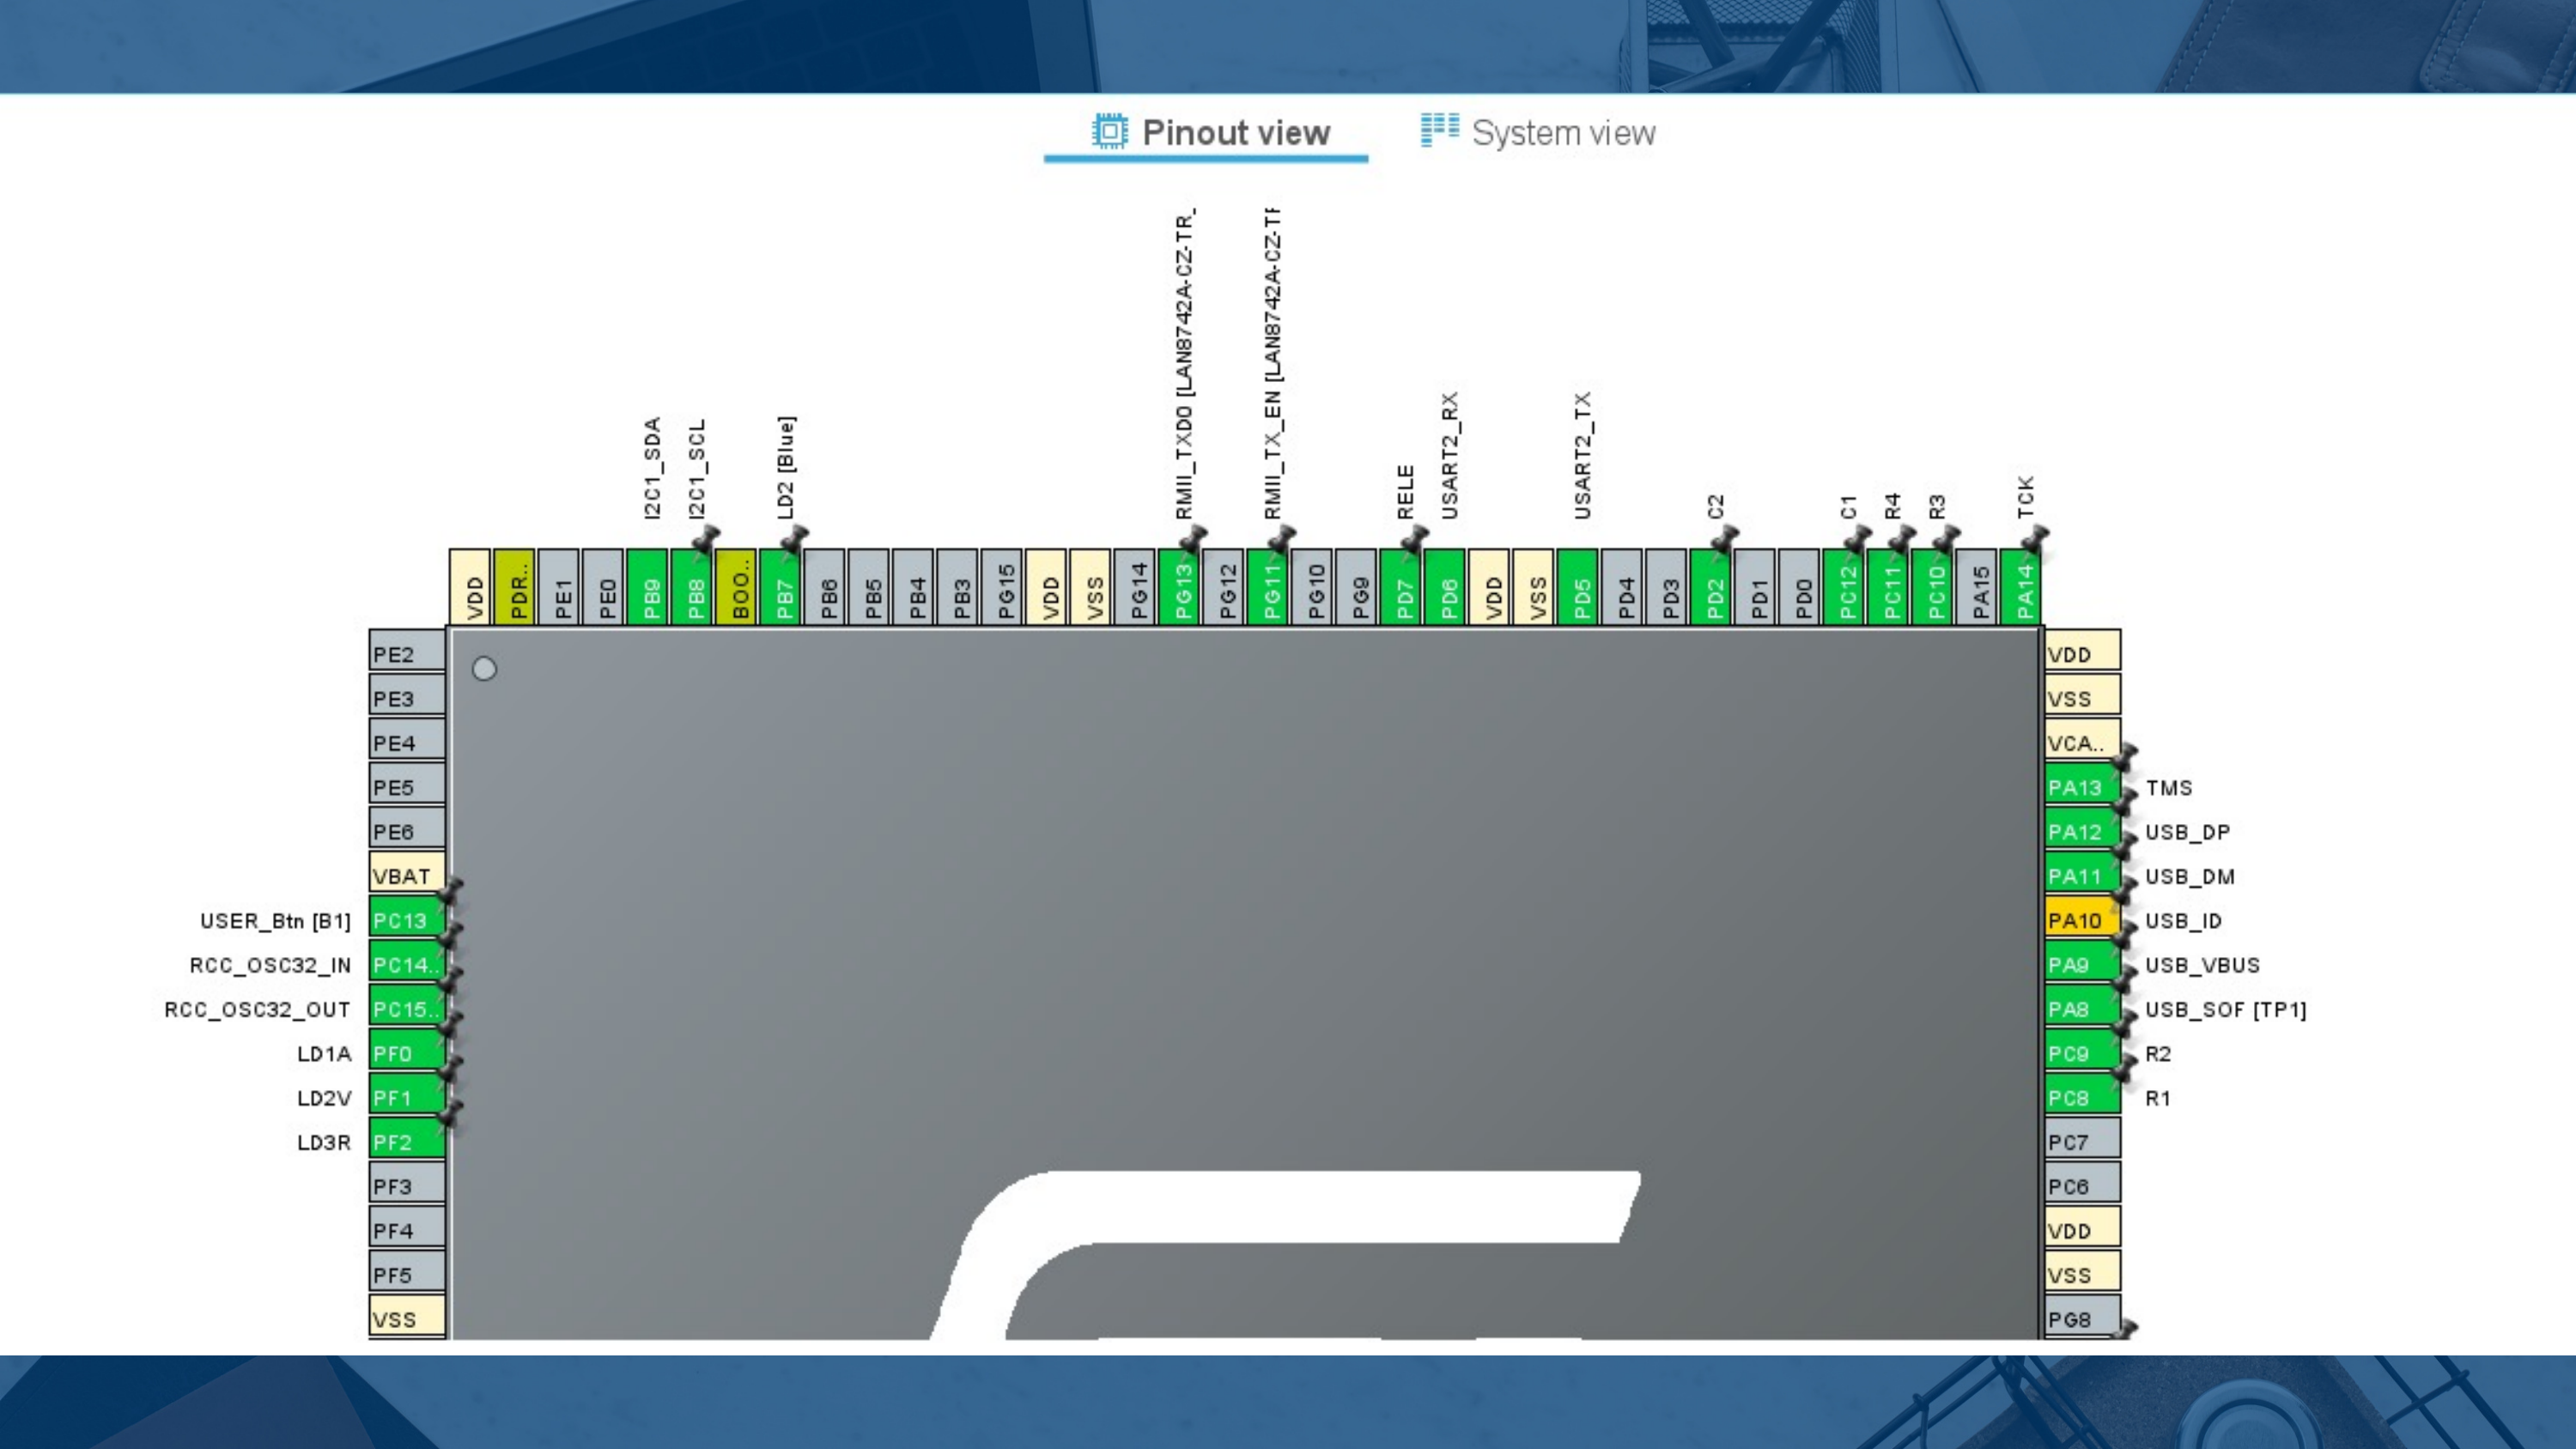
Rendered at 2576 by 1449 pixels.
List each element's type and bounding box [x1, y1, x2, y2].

text_box [0, 93, 2576, 1355]
text_box [0, 0, 2576, 93]
text_box [0, 1355, 2576, 1449]
